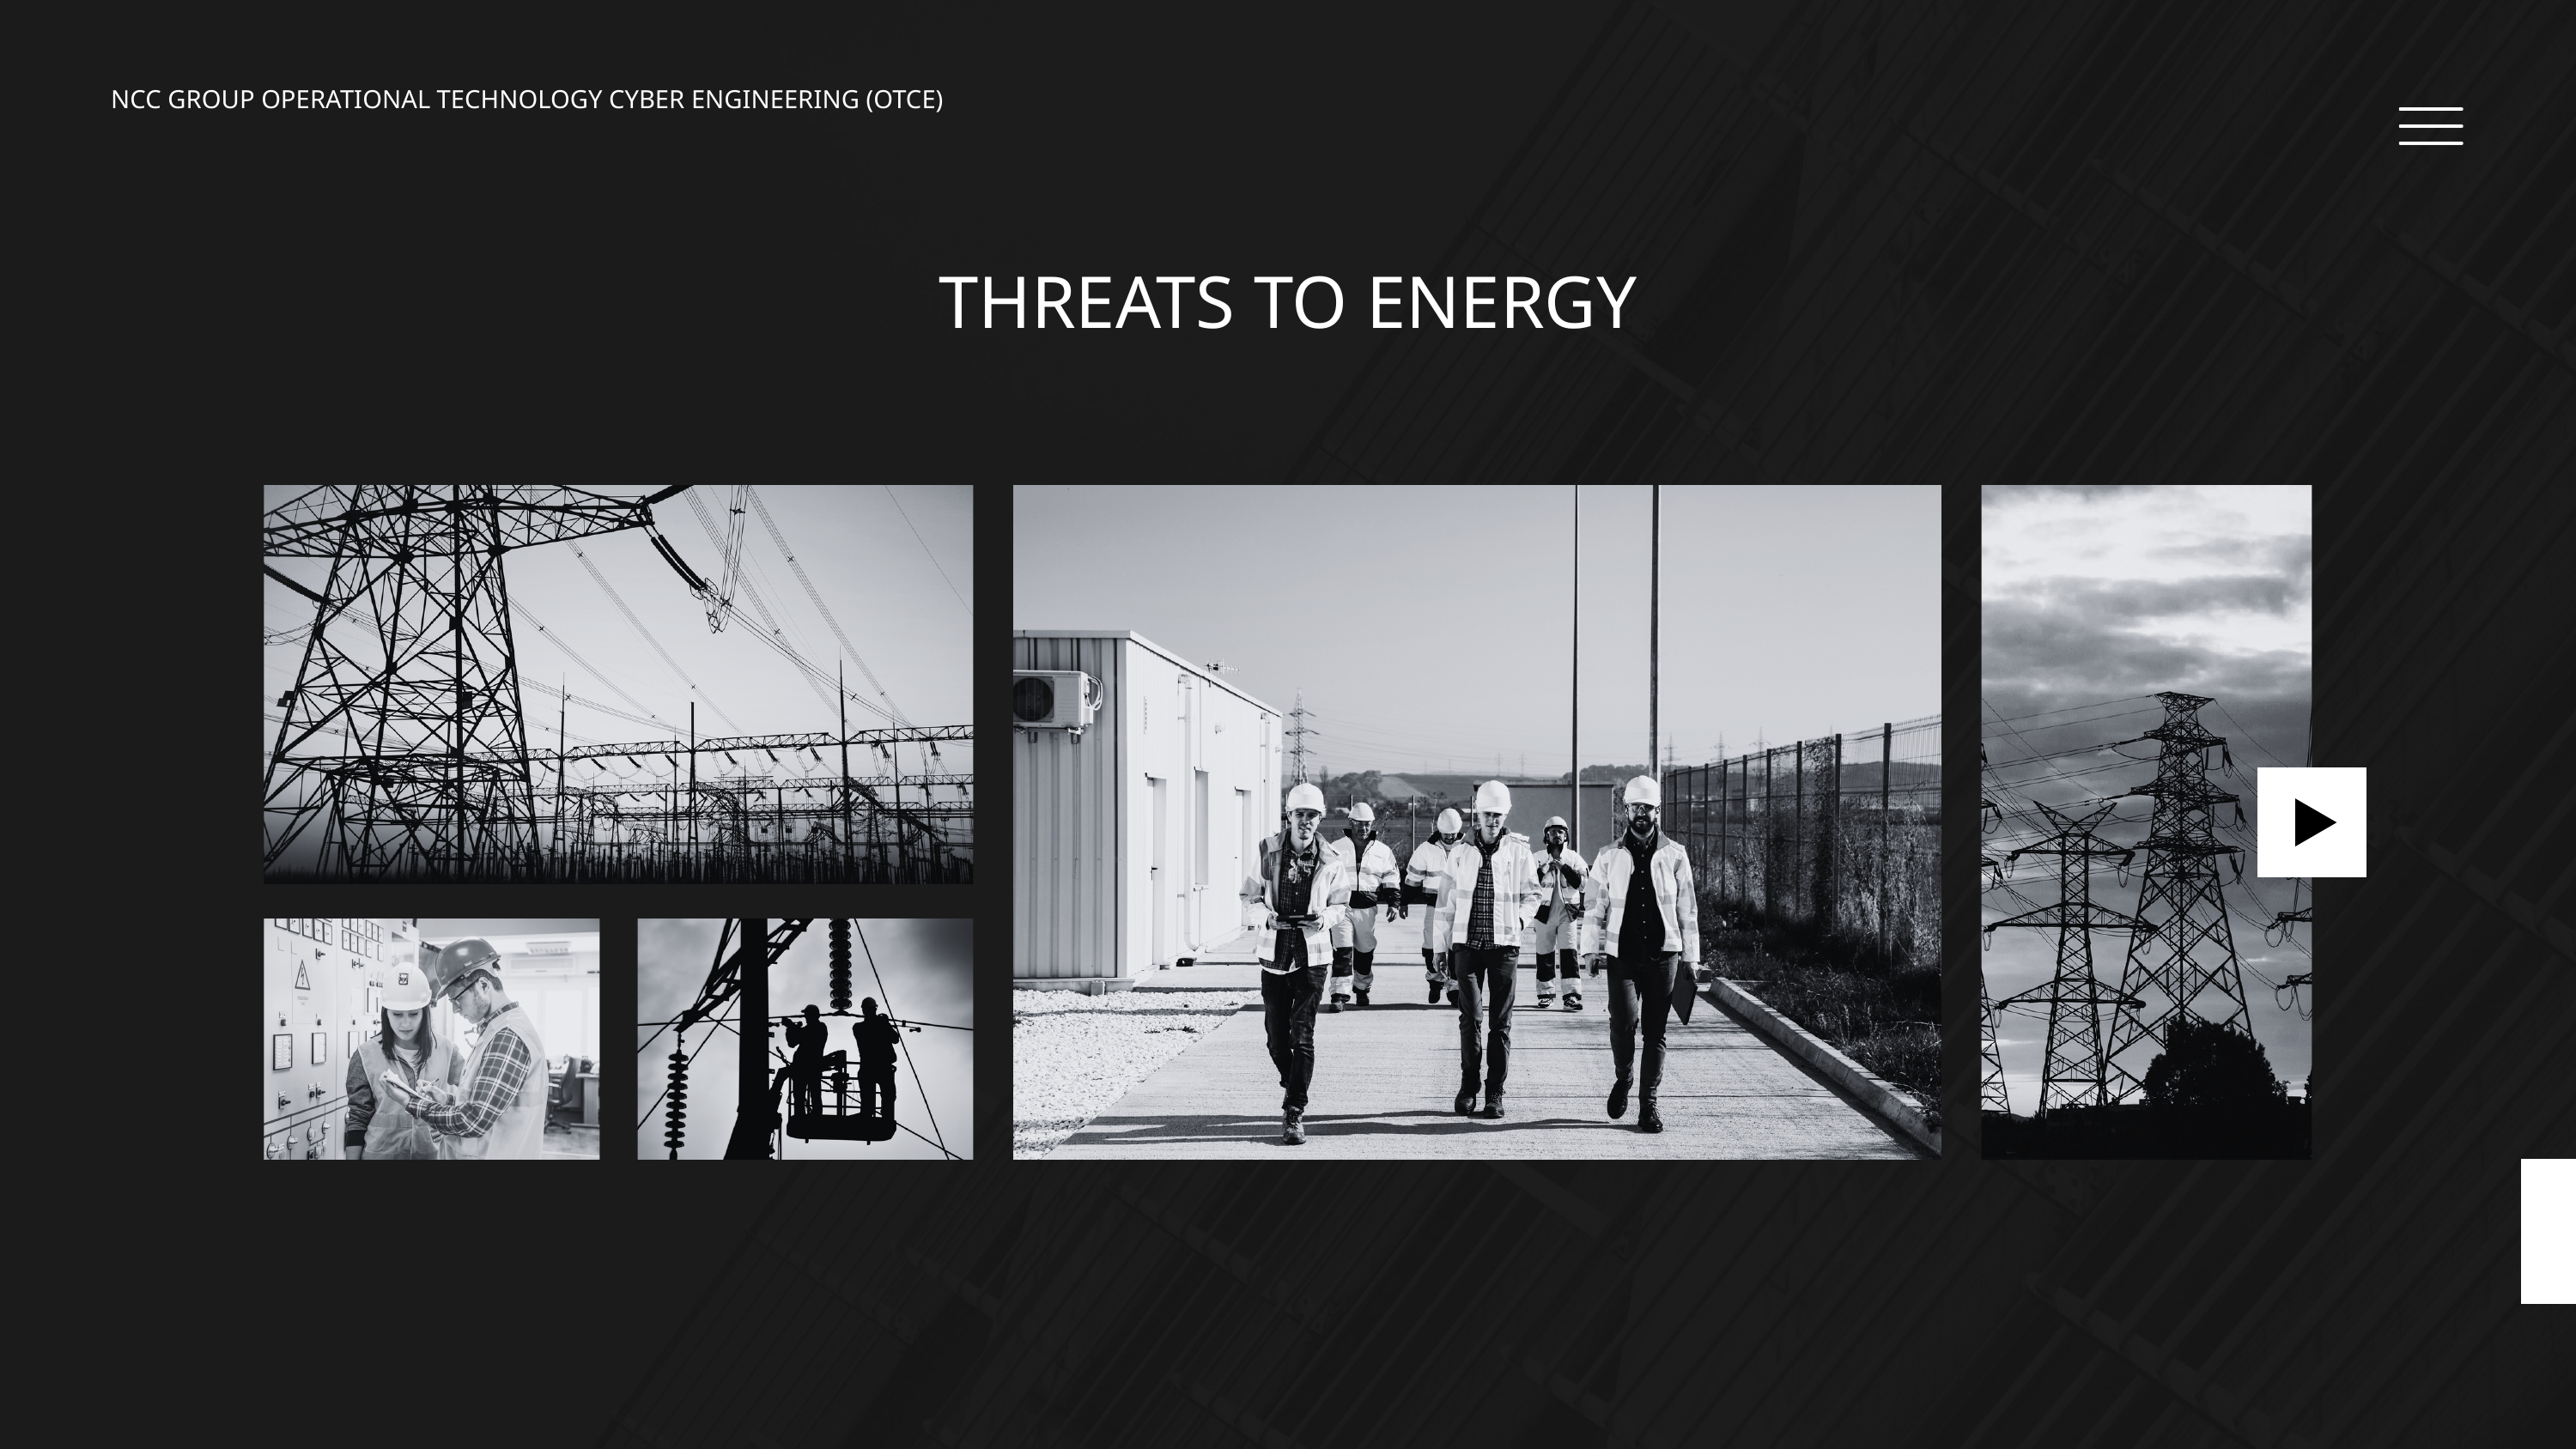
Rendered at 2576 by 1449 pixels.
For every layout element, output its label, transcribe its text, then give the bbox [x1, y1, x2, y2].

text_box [264, 918, 600, 1160]
text_box THREATS TO ENERGY [144, 242, 2432, 343]
text_box NCC GROUP OPERATIONAL TECHNOLOGY CYBER ENGINEERING (OTCE) [111, 78, 1084, 113]
text_box [2398, 107, 2464, 145]
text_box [637, 918, 974, 1160]
text_box [0, 0, 2576, 1449]
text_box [264, 485, 974, 885]
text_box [1012, 485, 1942, 1160]
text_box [1981, 485, 2312, 1160]
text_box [2520, 1159, 2576, 1304]
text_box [2257, 767, 2367, 877]
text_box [2292, 801, 2341, 844]
